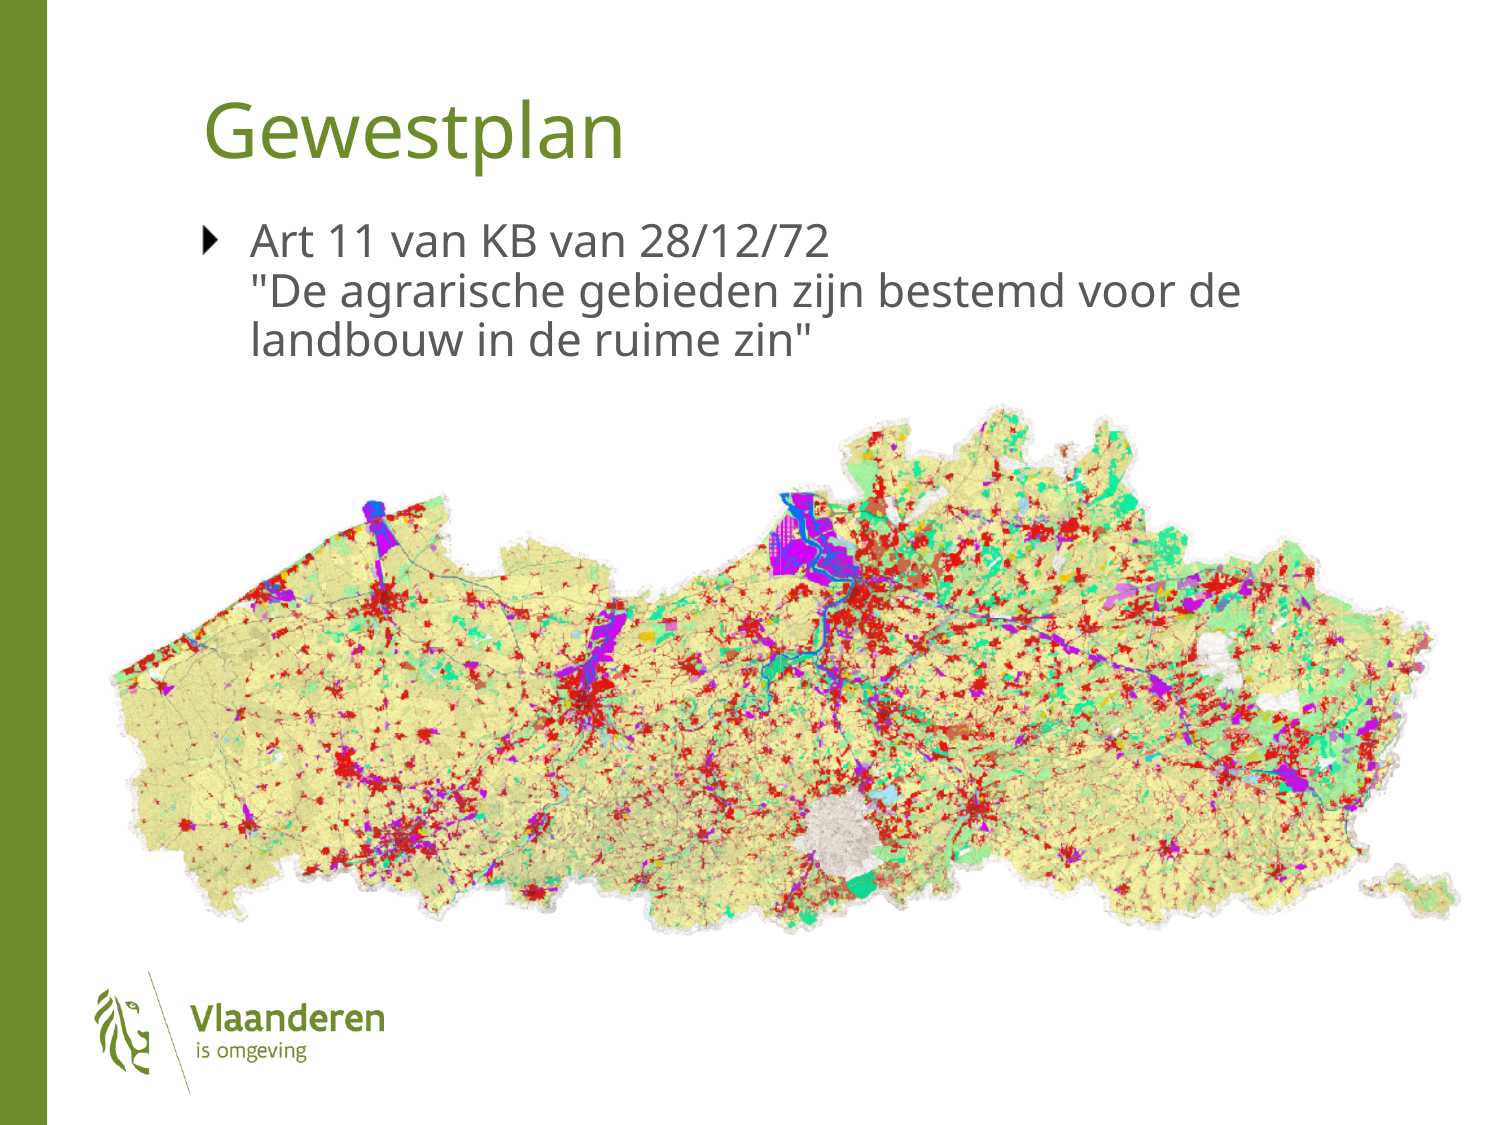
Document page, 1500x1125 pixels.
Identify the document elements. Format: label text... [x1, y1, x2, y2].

list Art 11 van KB van 28/12/72 "De agrarische gebieden zijn bestemd voor de landbouw in de ruime zin" [202, 218, 1420, 402]
title Gewestplan [202, 94, 1420, 218]
picture [80, 402, 1478, 950]
picture [202, 225, 244, 255]
picture [94, 971, 384, 1094]
